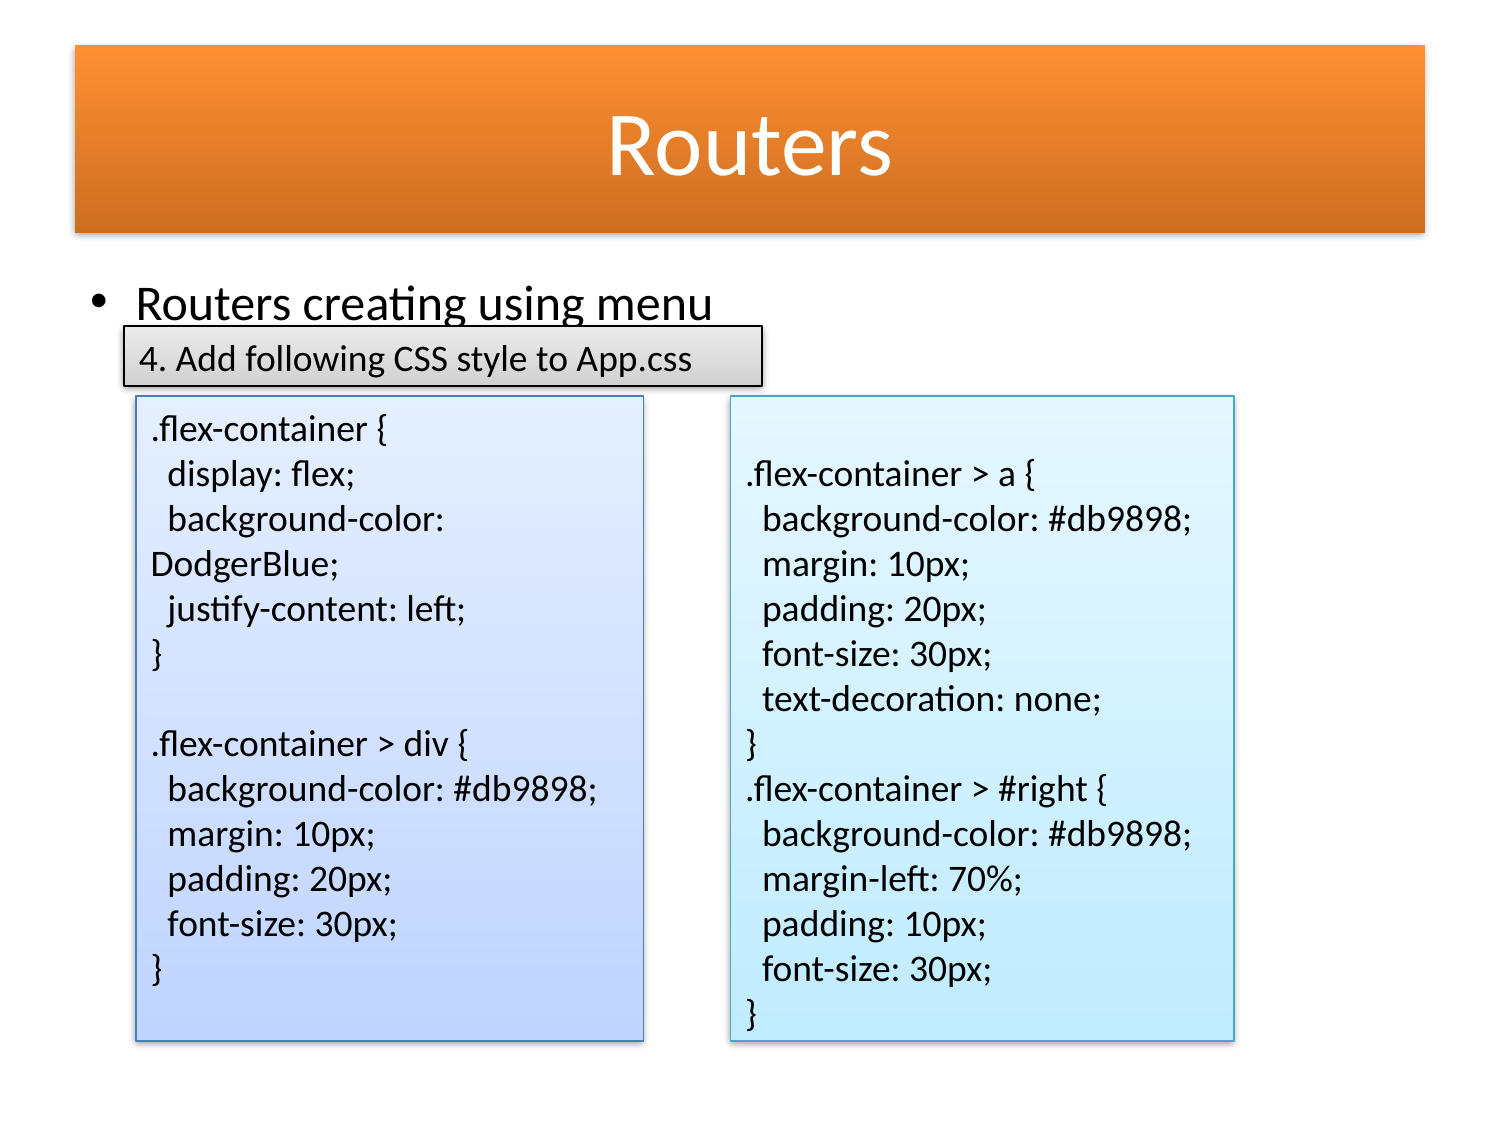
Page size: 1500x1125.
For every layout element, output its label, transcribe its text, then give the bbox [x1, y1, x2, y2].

text_box .flex-container > a { background-color: #db9898; margin: 10px; padding: 20px; font-size: 30px; text-decoration: none; } .flex-container > #right { background-color: #db9898; margin-left: 70%; padding: 10px; font-size: 30px; } [730, 395, 1235, 1042]
text_box 4. Add following CSS style to App.css [123, 325, 763, 387]
text_box .flex-container { display: flex; background-color: DodgerBlue; justify-content: left; } .flex-container > div { background-color: #db9898; margin: 10px; padding: 20px; font-size: 30px; } [135, 395, 644, 1042]
title Routers [75, 45, 1425, 233]
list Routers creating using menu [75, 262, 1425, 339]
